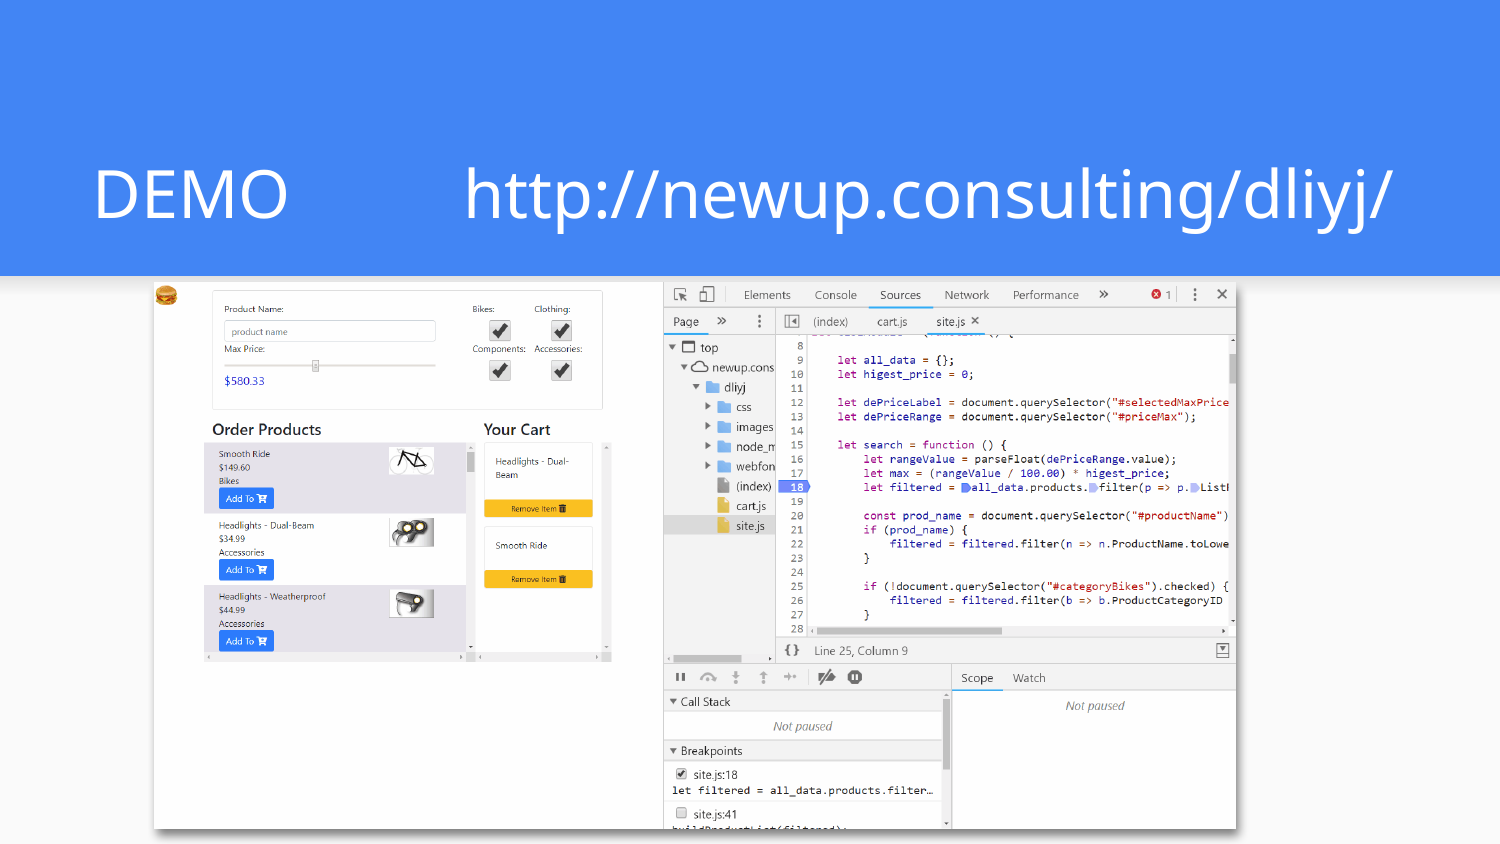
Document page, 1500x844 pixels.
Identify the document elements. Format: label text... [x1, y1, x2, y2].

picture [153, 281, 1236, 829]
title DEMO http://newup.consulting/dliyj/ [77, 121, 1427, 248]
